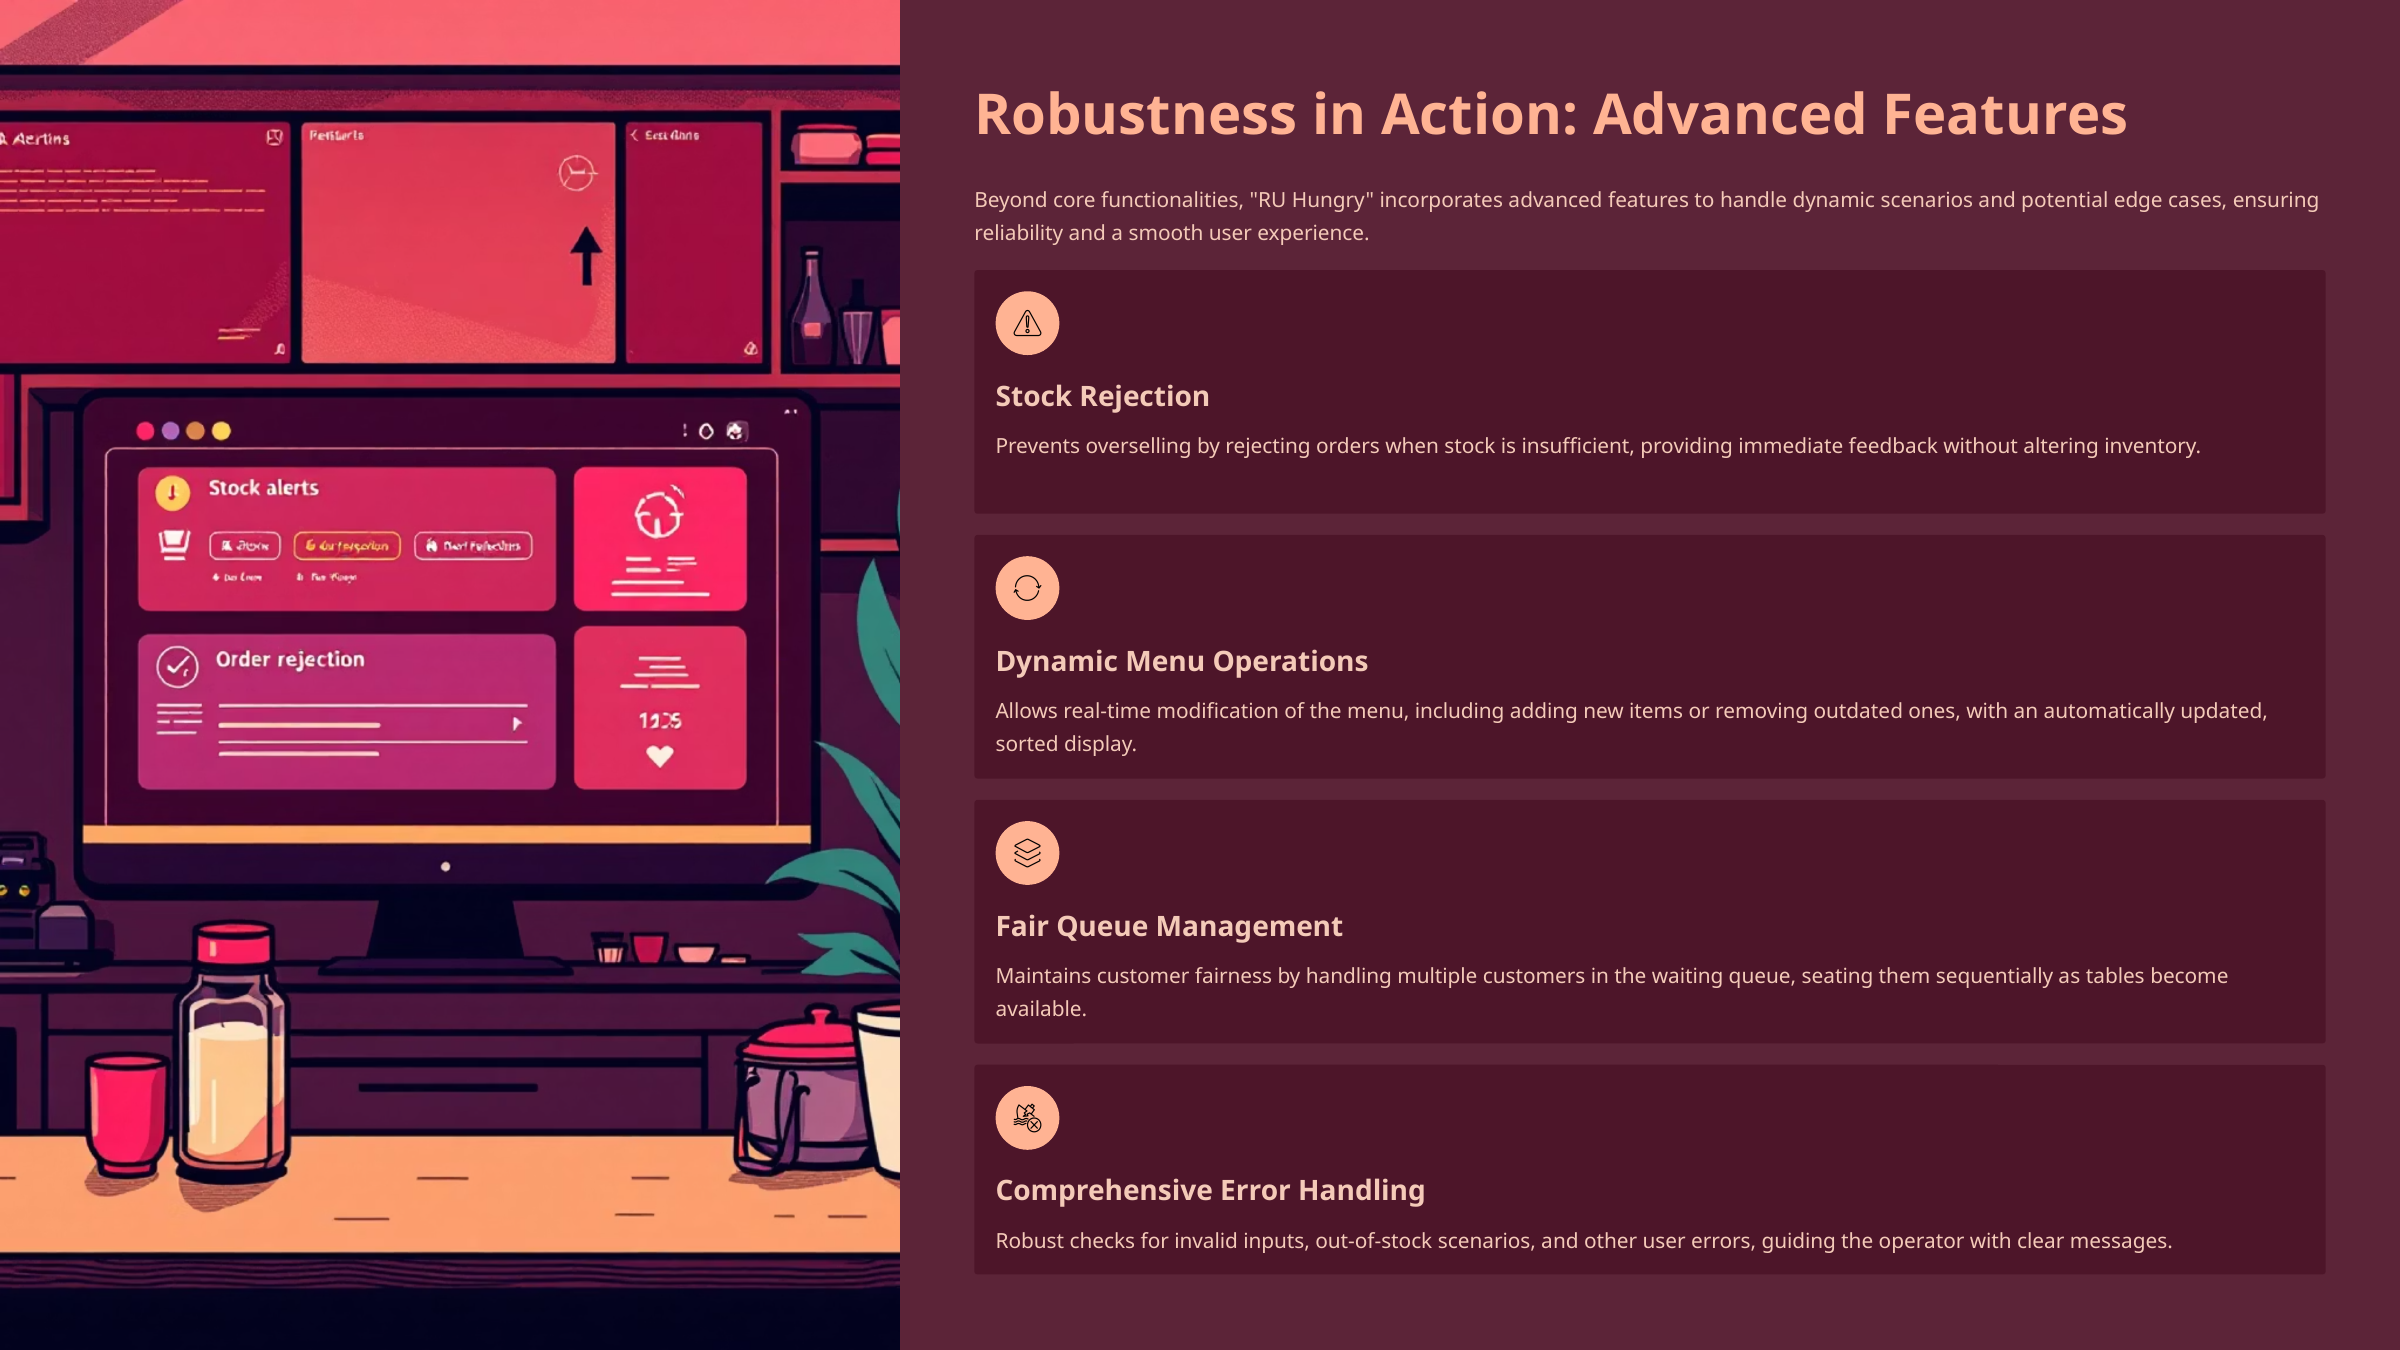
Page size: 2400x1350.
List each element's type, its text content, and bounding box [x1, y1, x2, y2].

text_box [974, 534, 2326, 779]
picture [1012, 1102, 1043, 1133]
text_box Comprehensive Error Handling [995, 1171, 1423, 1207]
text_box [995, 291, 1060, 356]
picture [1012, 838, 1043, 868]
picture [0, 0, 901, 1350]
text_box Dynamic Menu Operations [995, 641, 1361, 677]
text_box [995, 1086, 1060, 1150]
text_box Allows real-time modification of the menu, including adding new items or removing outdated ones, with an automatically updated, sorted display. [995, 689, 2305, 758]
text_box Prevents overselling by rejecting orders when stock is insufficient, providing immediate feedback without altering inventory. [995, 424, 2305, 493]
text_box Robustness in Action: Advanced Features [974, 75, 2094, 147]
text_box [974, 799, 2326, 1044]
picture [1012, 573, 1043, 603]
text_box Stock Rejection [995, 376, 1280, 412]
picture [1012, 308, 1043, 338]
text_box Beyond core functionalities, "RU Hungry" incorporates advanced features to handle dynamic scenarios and potential edge cases, ensuring reliability and a smooth user experience. [974, 178, 2326, 247]
text_box Robust checks for invalid inputs, out-of-stock scenarios, and other user errors, guiding the operator with clear messages. [995, 1219, 2305, 1254]
text_box [995, 821, 1060, 885]
text_box [974, 270, 2326, 514]
text_box [995, 556, 1060, 620]
text_box Maintains customer fairness by handling multiple customers in the waiting queue, seating them sequentially as tables become available. [995, 954, 2305, 1023]
text_box Fair Queue Management [995, 906, 1331, 942]
text_box [974, 1064, 2326, 1275]
